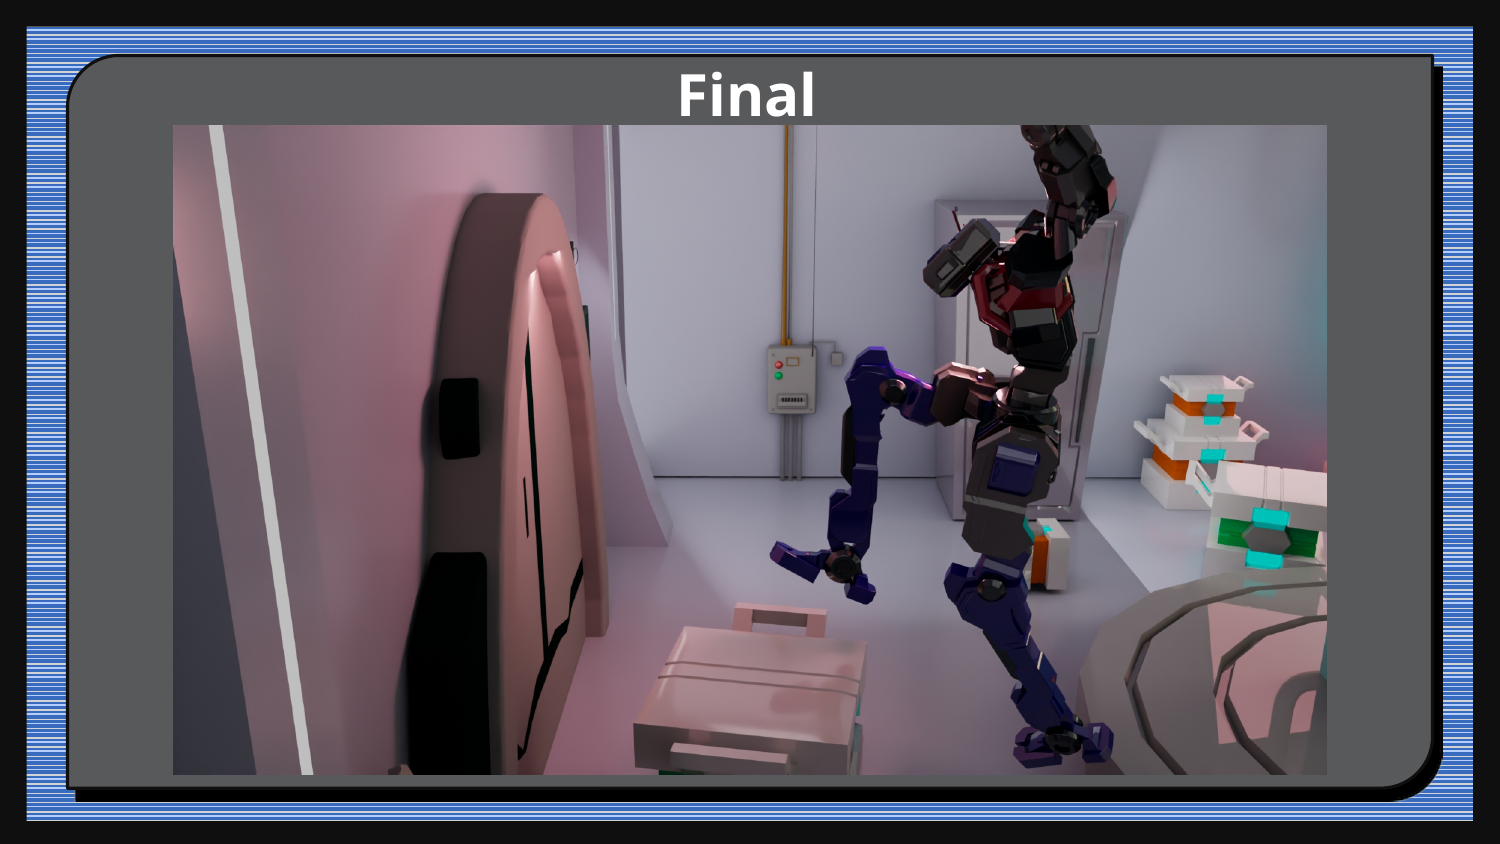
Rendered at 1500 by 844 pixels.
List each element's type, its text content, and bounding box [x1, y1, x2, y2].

title Final [661, 46, 839, 124]
picture [172, 125, 1328, 776]
